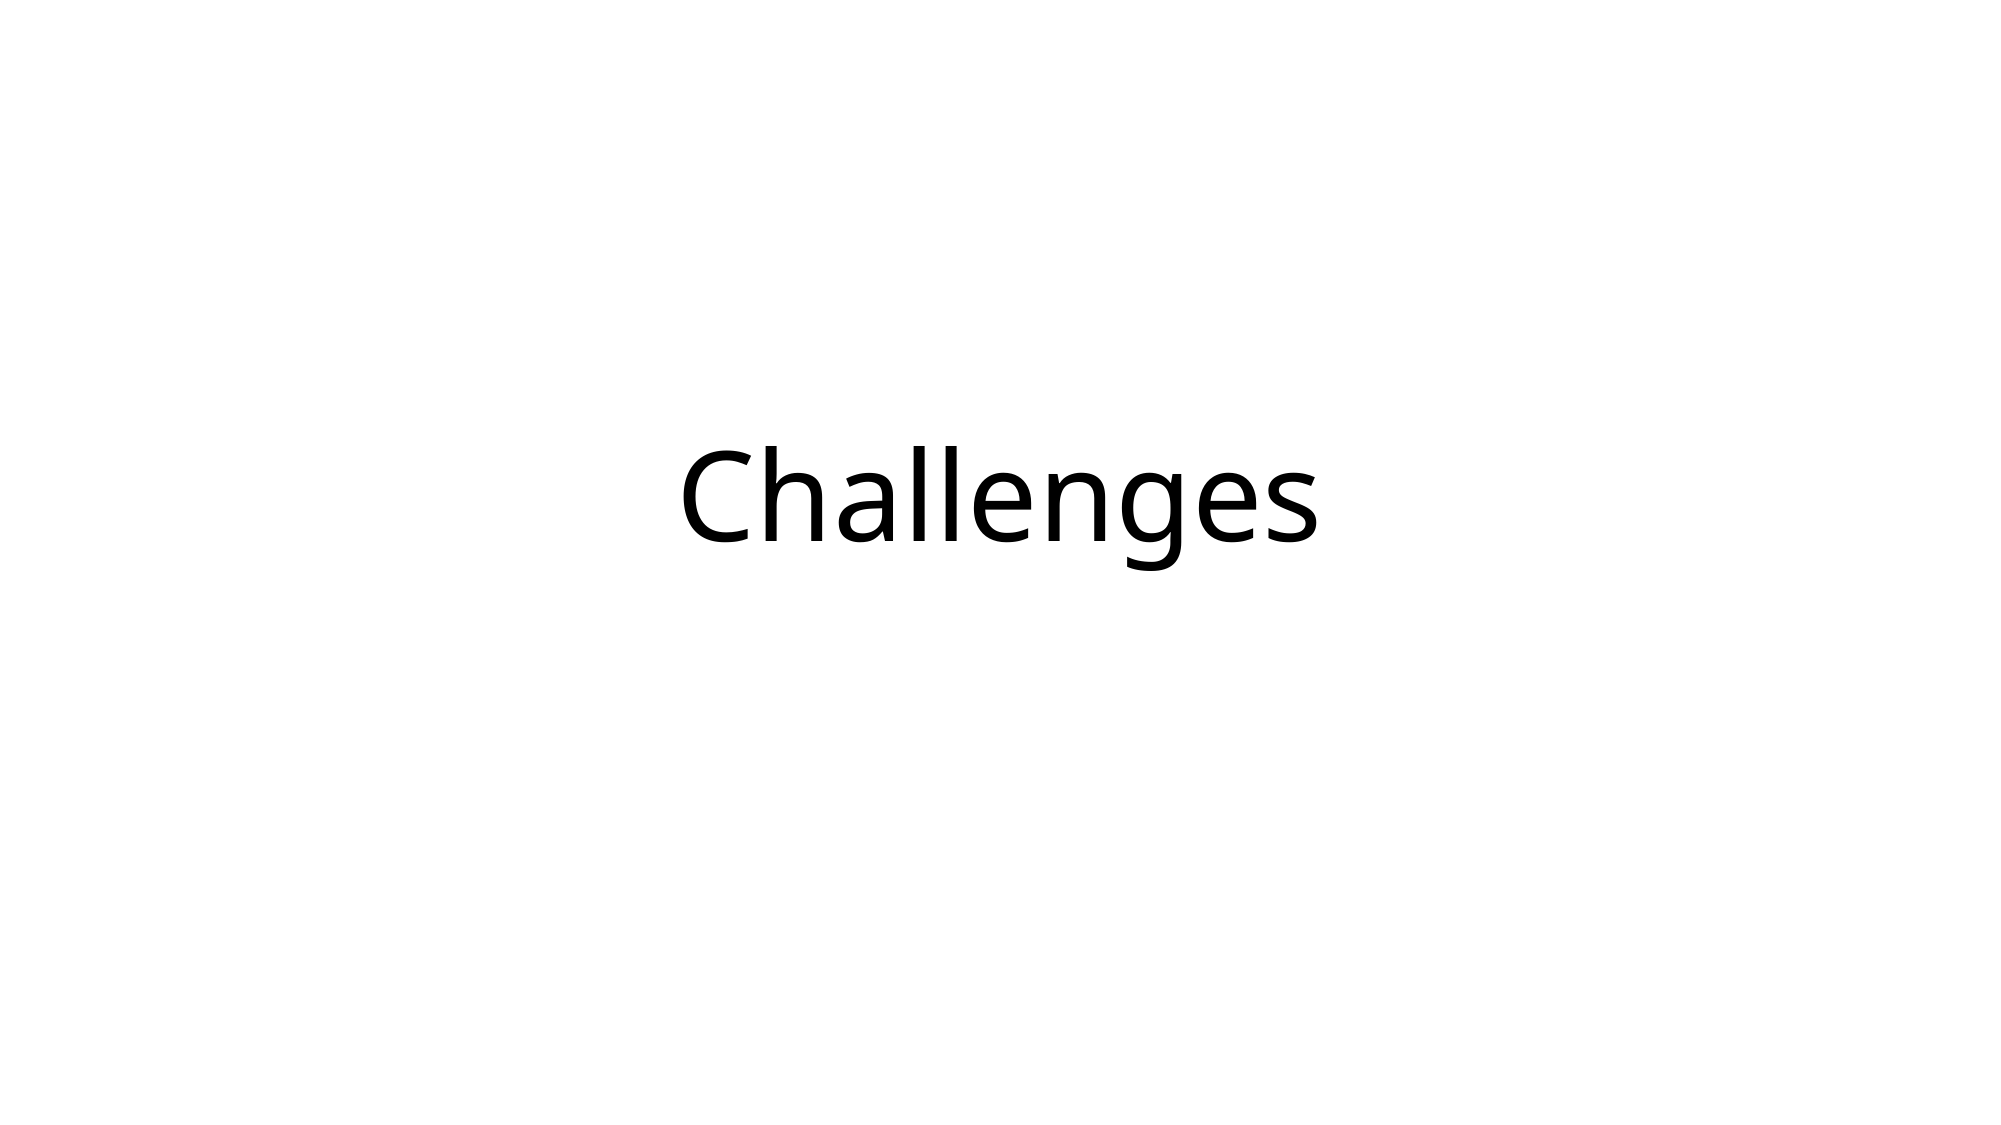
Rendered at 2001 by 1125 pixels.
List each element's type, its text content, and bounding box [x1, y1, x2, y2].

title Challenges [249, 184, 1750, 576]
